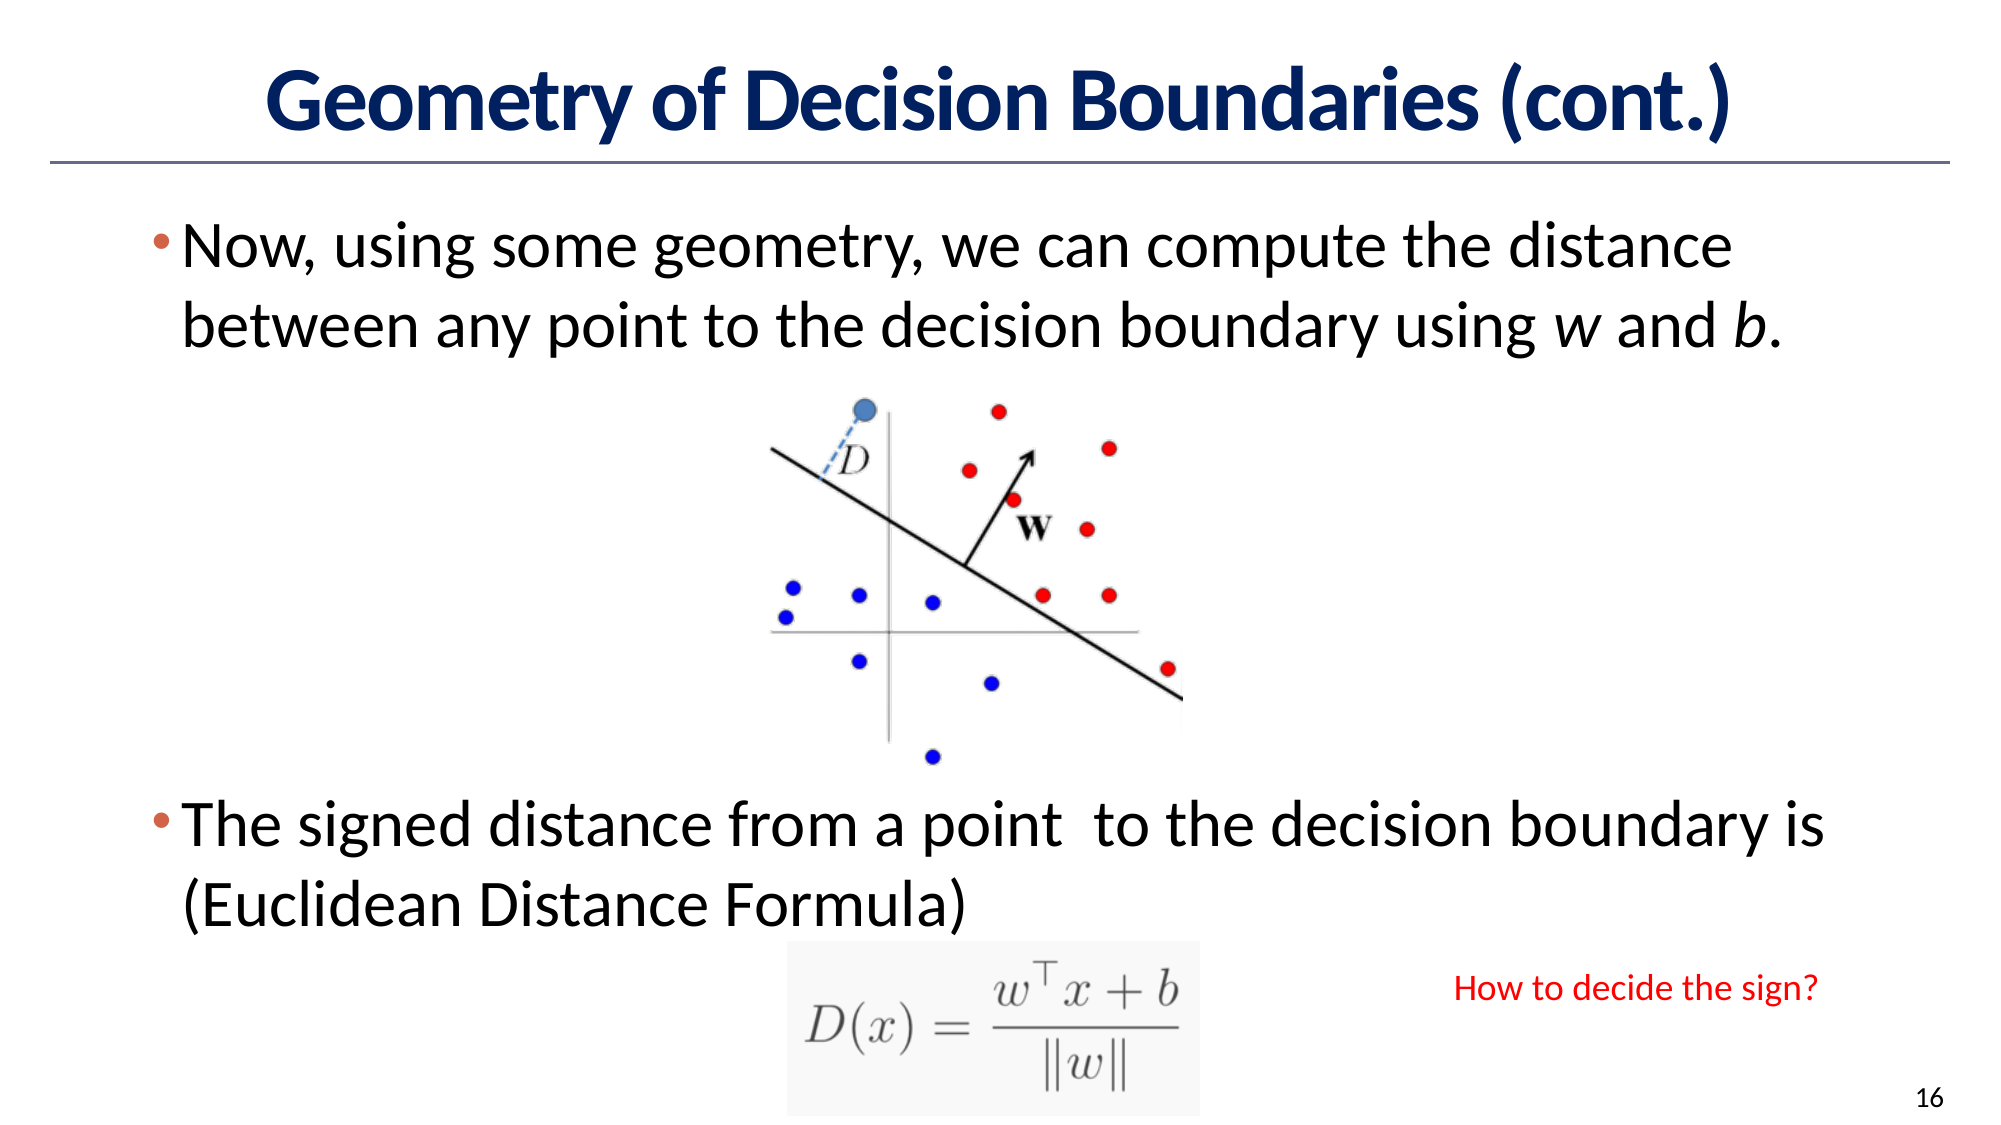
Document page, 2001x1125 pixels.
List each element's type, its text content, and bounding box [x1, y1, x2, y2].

picture [786, 941, 1200, 1116]
picture [754, 396, 1183, 772]
title Geometry of Decision Boundaries (cont.) [99, 24, 1900, 163]
slide_number 16 [1899, 1071, 2000, 1125]
text_box How to decide the sign? [1439, 955, 1836, 1016]
